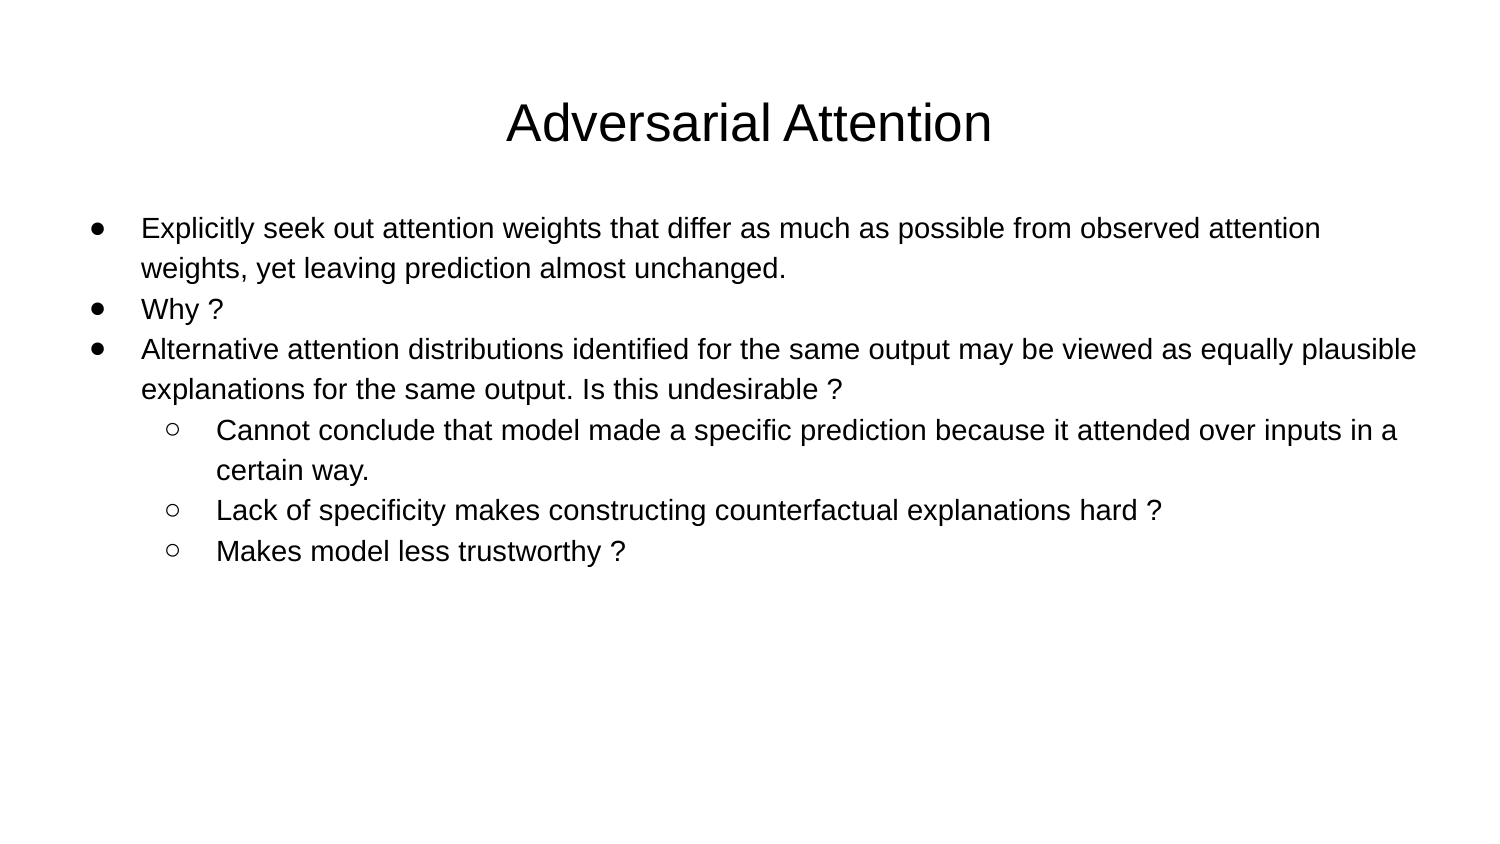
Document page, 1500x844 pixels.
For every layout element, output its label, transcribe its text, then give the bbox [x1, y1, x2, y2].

list Explicitly seek out attention weights that differ as much as possible from observed attention weights, yet leaving prediction almost unchanged. Why ? Alternative attention distributions identified for the same output may be viewed as equally plausible explanations for the same output. Is this undesirable ? Cannot conclude that model made a specific prediction because it attended over inputs in a certain way. Lack of specificity makes constructing counterfactual explanations hard ? Makes model less trustworthy ? [51, 189, 1449, 750]
title Adversarial Attention [51, 72, 1449, 167]
